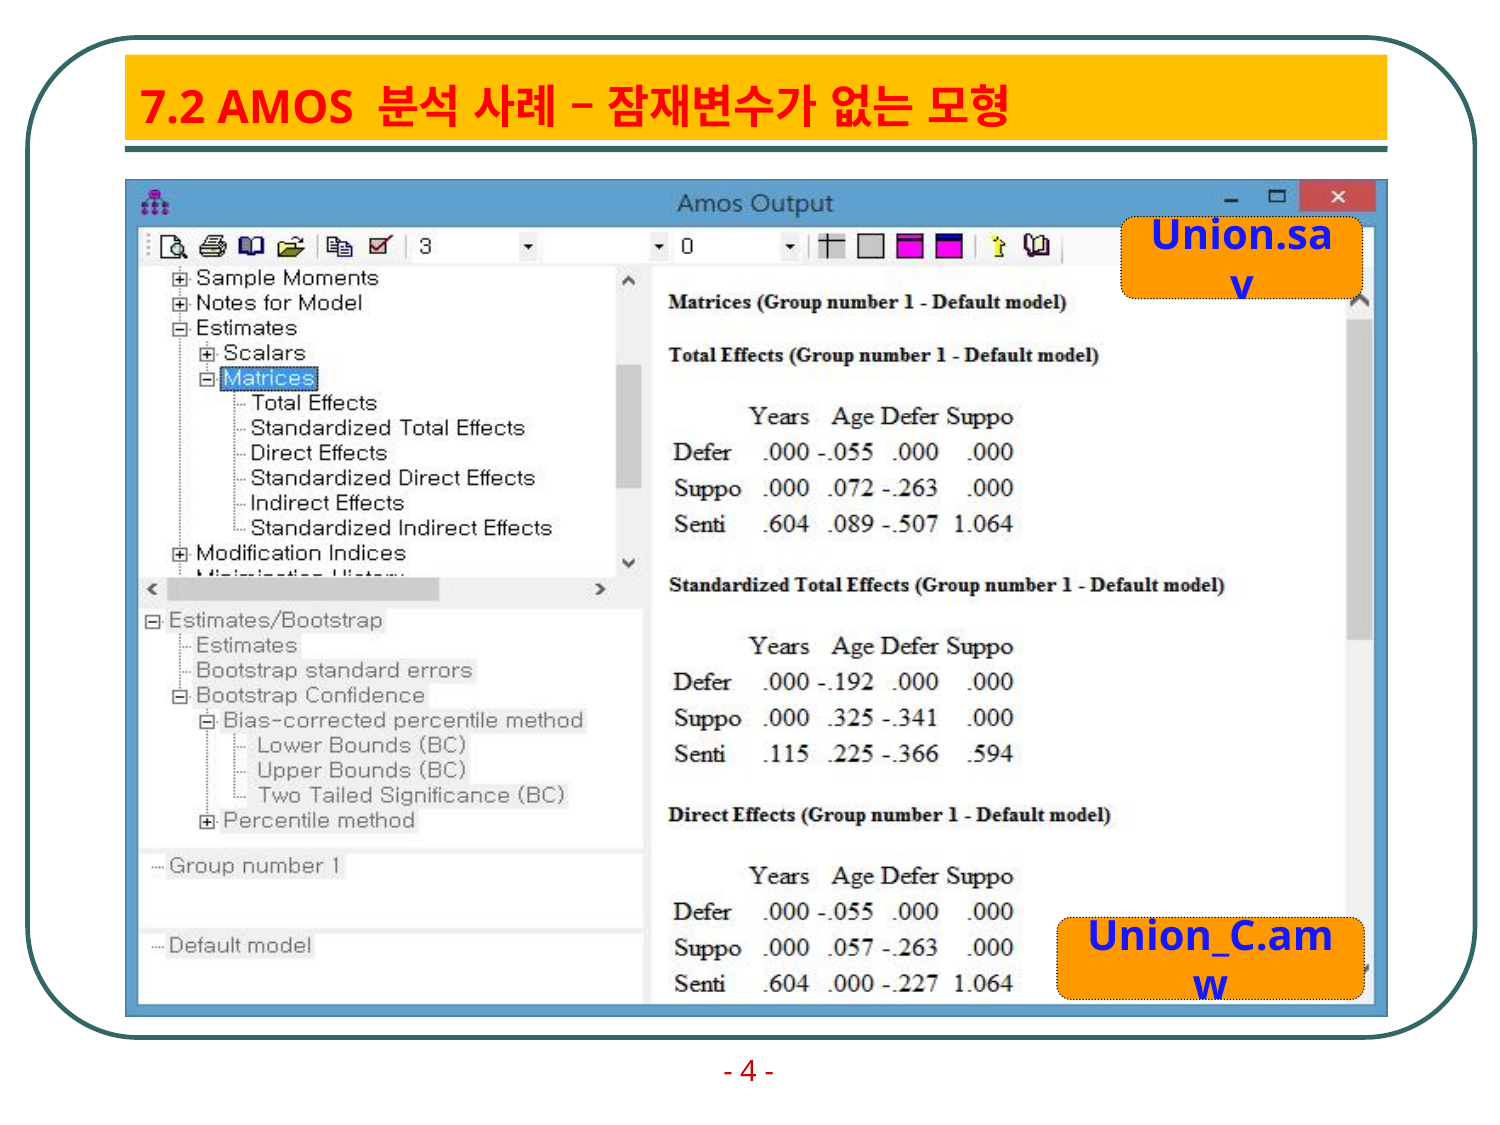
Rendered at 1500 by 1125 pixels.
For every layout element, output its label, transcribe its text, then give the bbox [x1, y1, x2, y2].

slide_number - 4 - [617, 1034, 881, 1111]
title 7.2 AMOS 분석 사례 – 잠재변수가 없는 모형 [125, 54, 1388, 140]
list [124, 178, 1388, 1017]
